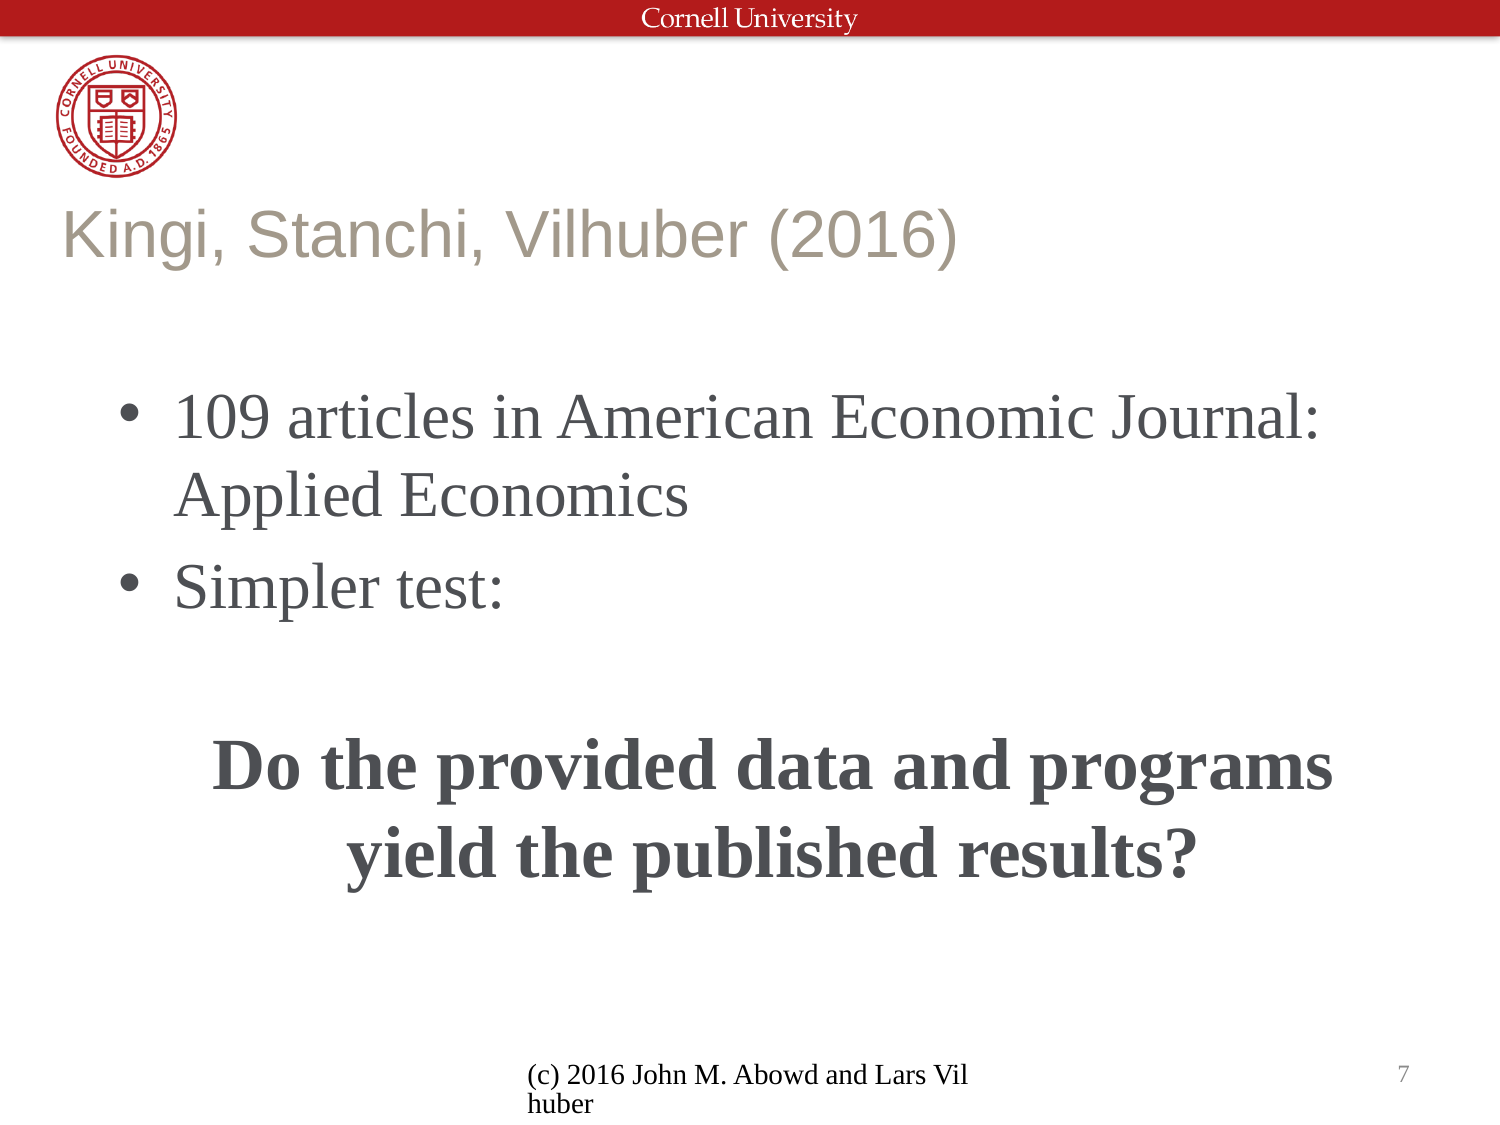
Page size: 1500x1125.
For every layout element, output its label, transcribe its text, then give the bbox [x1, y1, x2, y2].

title Kingi, Stanchi, Vilhuber (2016) [46, 174, 1471, 288]
list 109 articles in American Economic Journal: Applied Economics Simpler test: Do the provided data and programs yield the published results? [103, 365, 1397, 901]
picture [50, 50, 195, 174]
slide_number 7 [1074, 1042, 1425, 1103]
picture [635, 0, 858, 60]
footer (c) 2016 John M. Abowd and Lars Vilhuber [512, 1042, 988, 1103]
